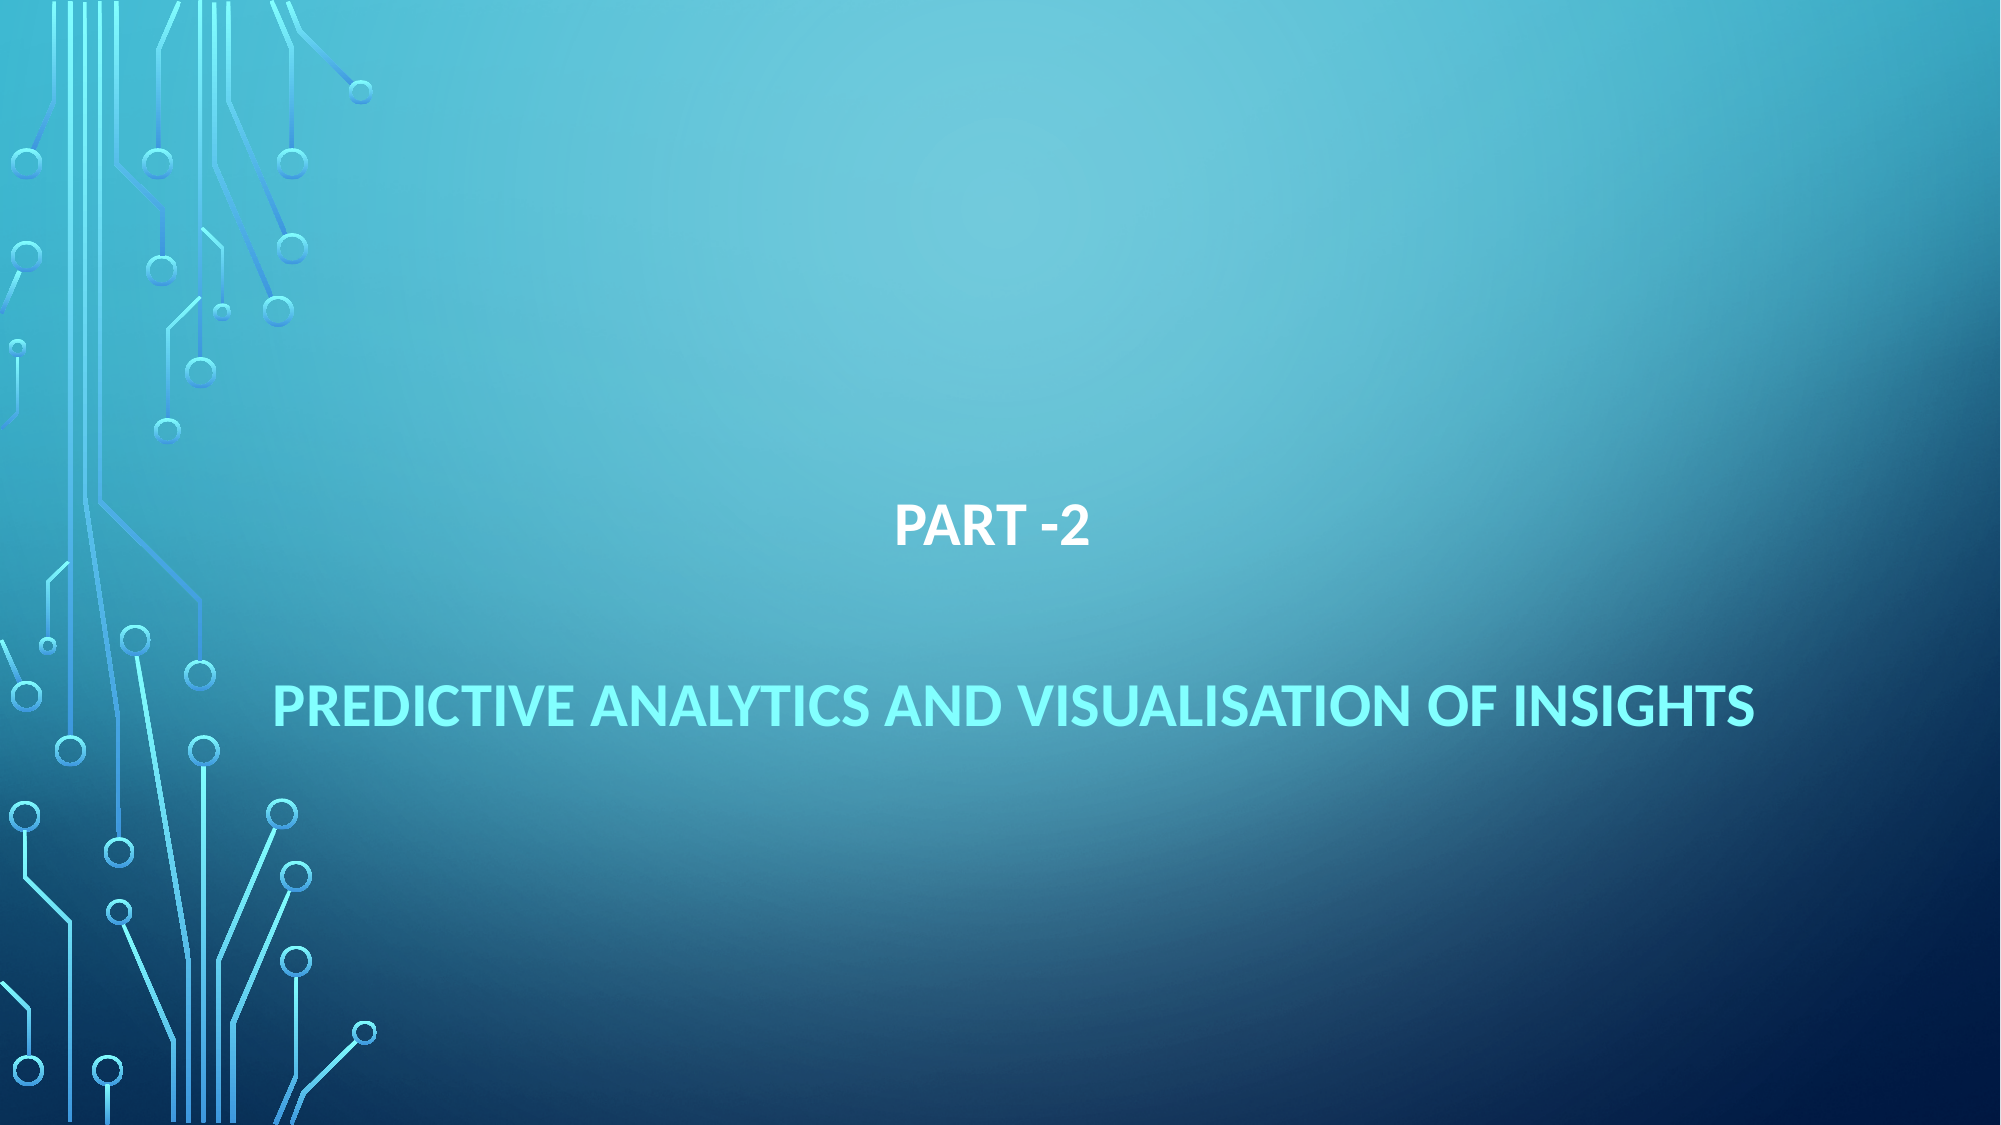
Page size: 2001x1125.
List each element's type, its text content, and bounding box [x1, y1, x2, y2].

subtitle Predictive Analytics and Visualisation of Insights [257, 641, 1829, 913]
title Part -2 [171, 483, 1829, 642]
